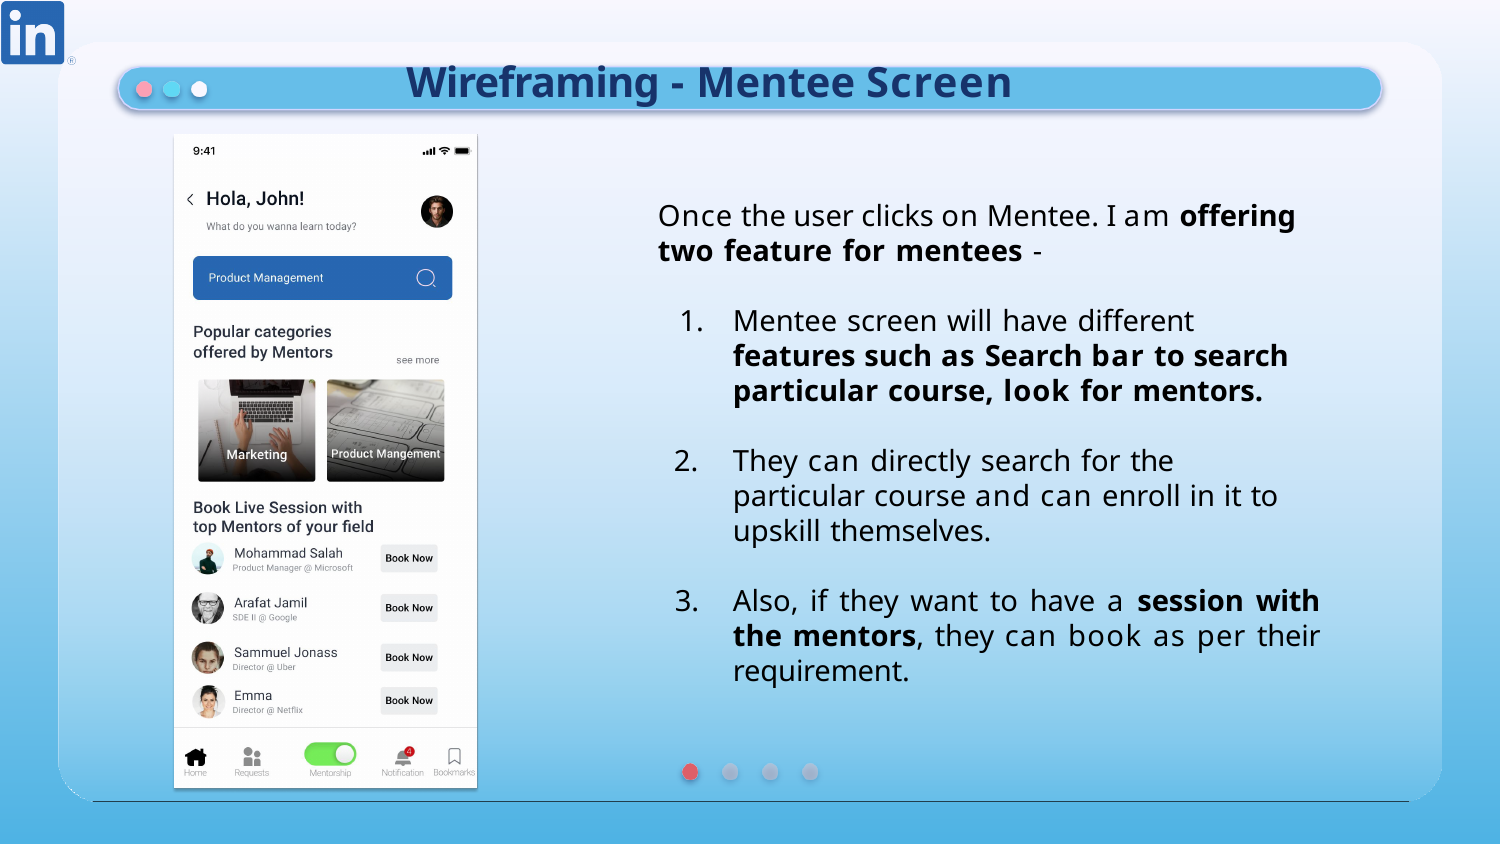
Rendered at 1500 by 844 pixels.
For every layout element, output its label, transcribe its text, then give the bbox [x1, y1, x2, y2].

title Wireframing - Mentee Screen [257, 53, 1319, 197]
picture [0, 0, 1500, 844]
list Once the user clicks on Mentee. I am offering two feature for mentees - Mentee screen will have different features such as Search bar to search particular course, look for mentors. They can directly search for the particular course and can enroll in it to upskill themselves. Also, if they want to have a session with the mentors, they can book as per their requirement. [655, 195, 1322, 688]
